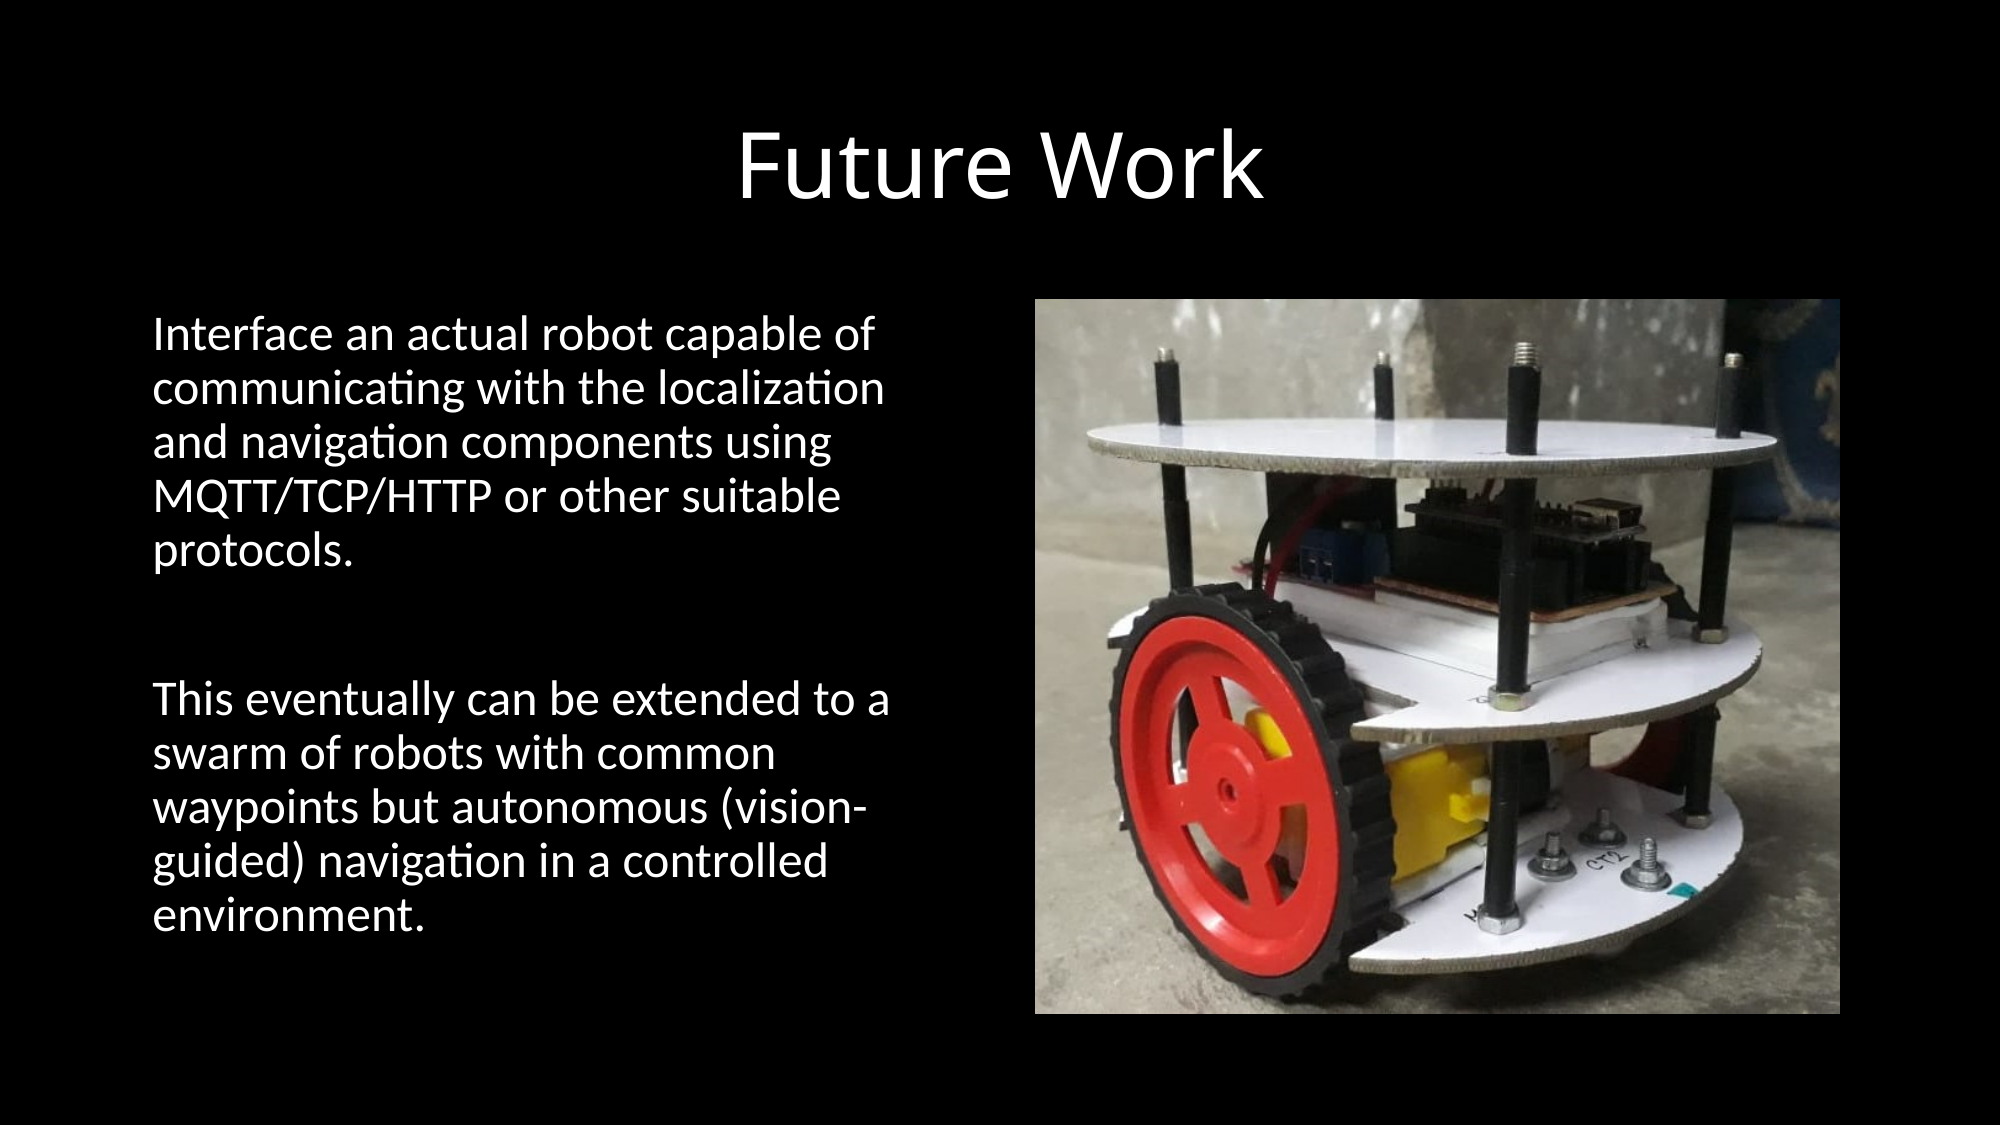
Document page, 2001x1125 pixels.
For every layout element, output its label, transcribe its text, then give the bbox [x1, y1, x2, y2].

title Future Work [137, 59, 1863, 278]
list Interface an actual robot capable of communicating with the localization and navigation components using MQTT/TCP/HTTP or other suitable protocols. This eventually can be extended to a swarm of robots with common waypoints but autonomous (vision-guided) navigation in a controlled environment. [137, 299, 988, 1014]
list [1035, 299, 1840, 1014]
